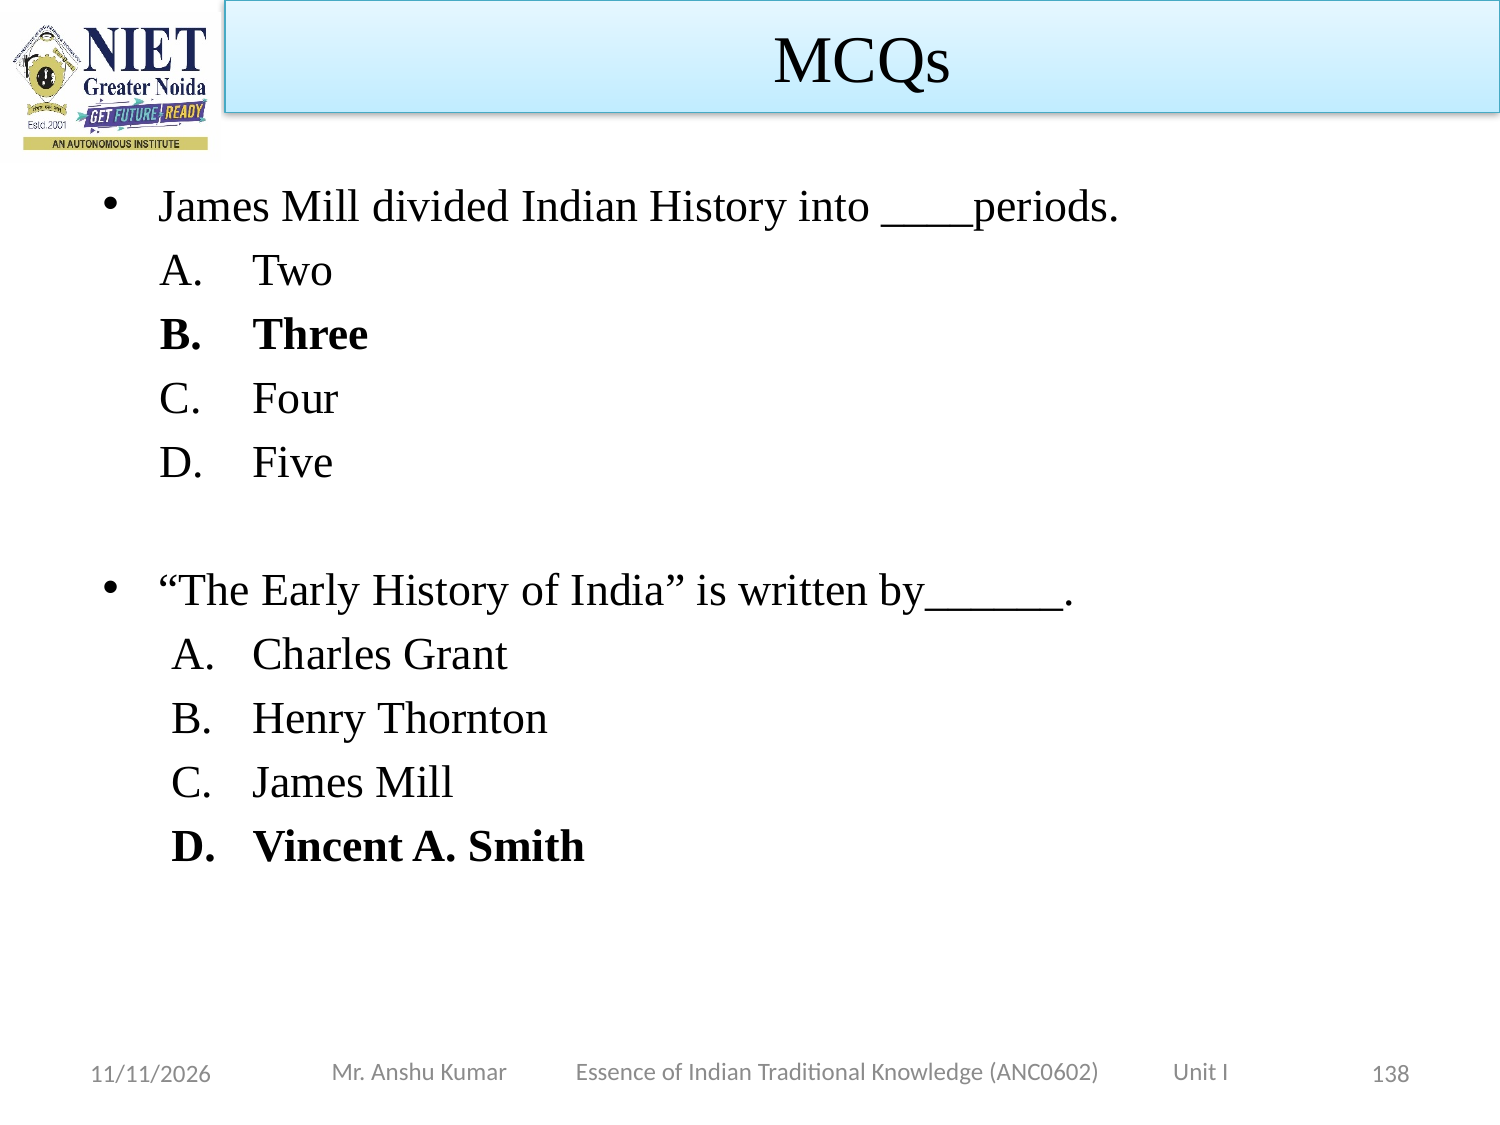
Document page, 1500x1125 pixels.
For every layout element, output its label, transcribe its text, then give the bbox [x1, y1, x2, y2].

picture [0, 11, 222, 163]
list James Mill divided Indian History into ____periods. A. Two B. Three C. Four D. Five “The Early History of India” is written by______. A. Charles Grant B. Henry Thornton C. James Mill D. Vincent A. Smith [87, 167, 1438, 1022]
text_box MCQs [224, 0, 1500, 113]
slide_number 138 [1074, 1042, 1425, 1103]
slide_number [75, 1042, 249, 1103]
footer Mr. Anshu Kumar Essence of Indian Traditional Knowledge (ANC0602) Unit I [249, 1037, 1313, 1103]
